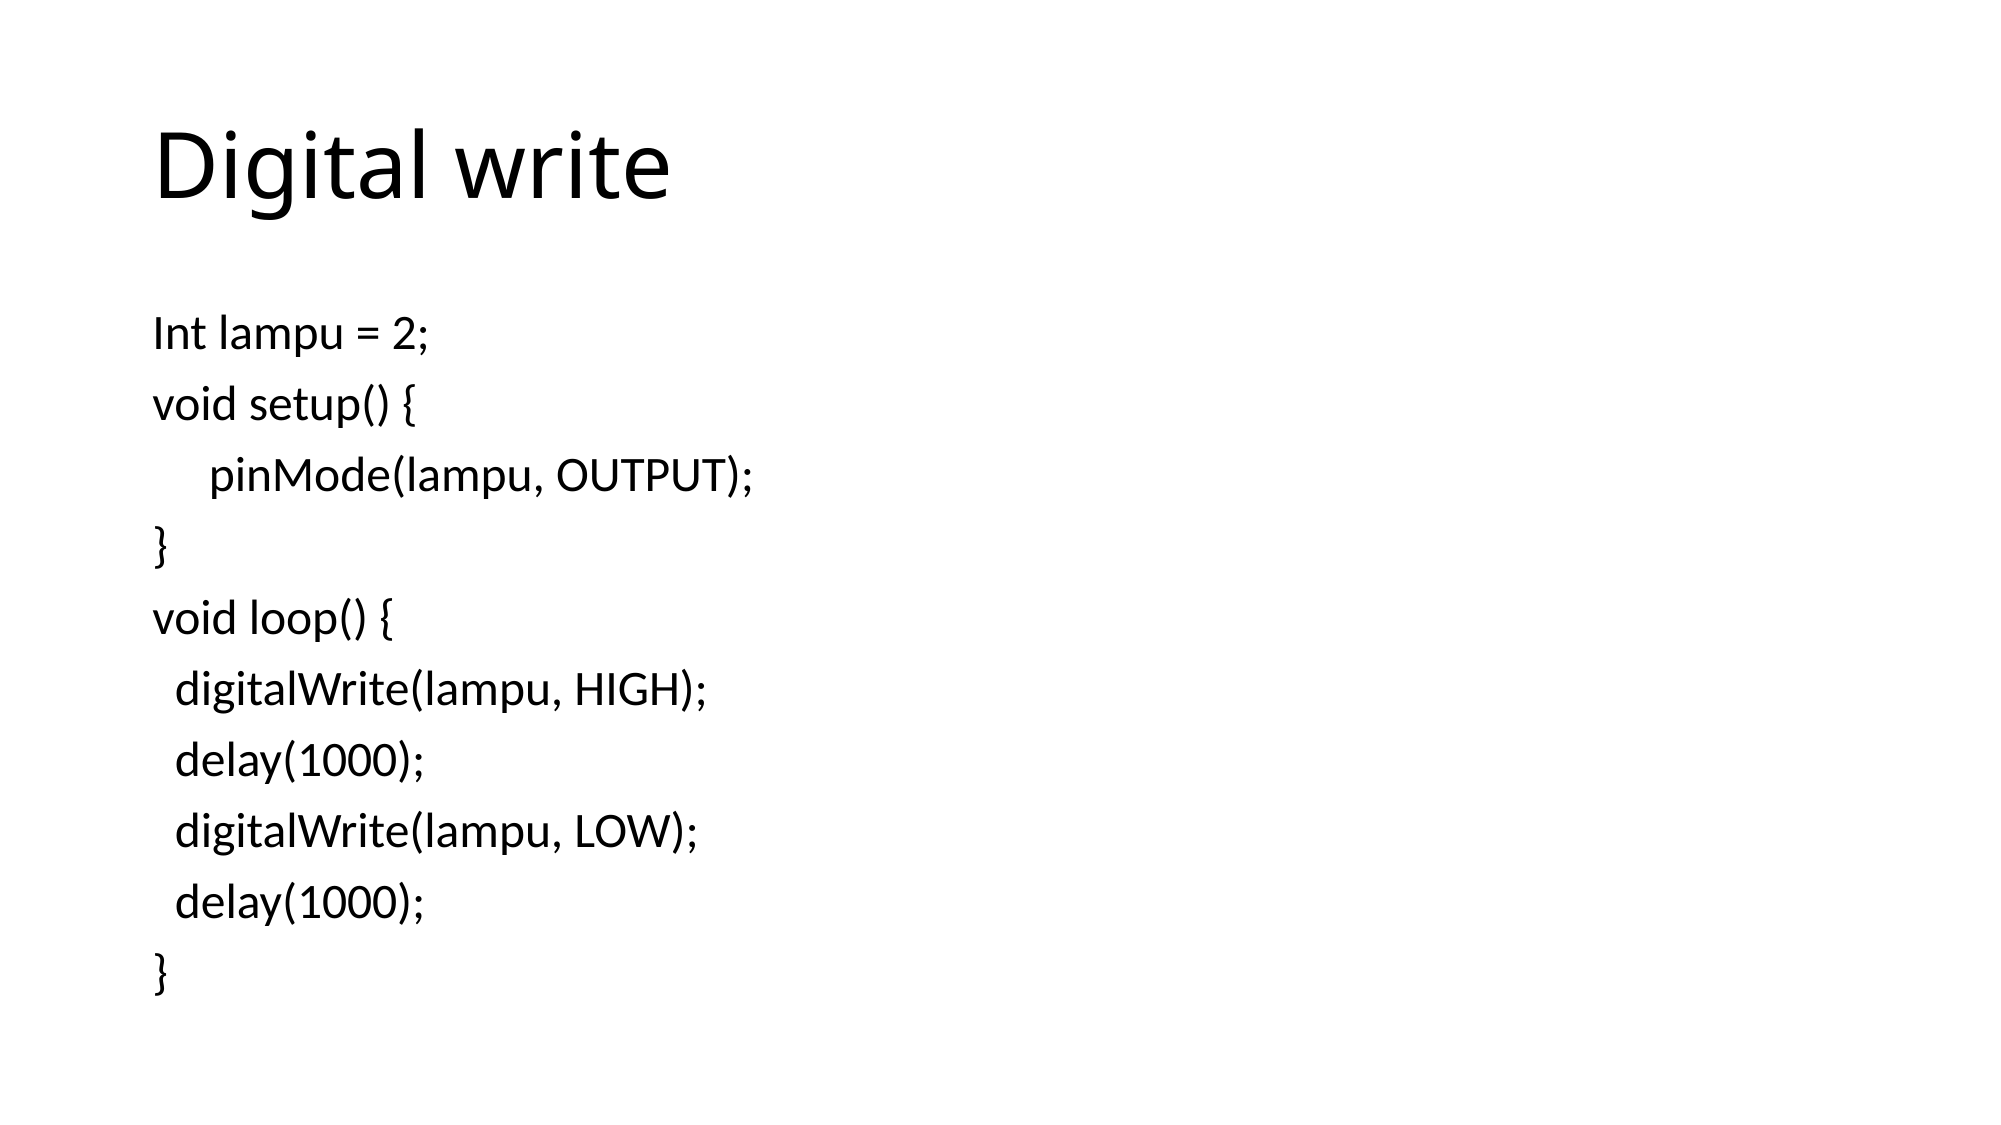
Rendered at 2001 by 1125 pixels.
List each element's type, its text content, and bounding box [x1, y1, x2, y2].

title Digital write [137, 59, 1863, 278]
list Int lampu = 2; void setup() { pinMode(lampu, OUTPUT); } void loop() { digitalWrite(lampu, HIGH); delay(1000); digitalWrite(lampu, LOW); delay(1000); } [137, 299, 1863, 1014]
